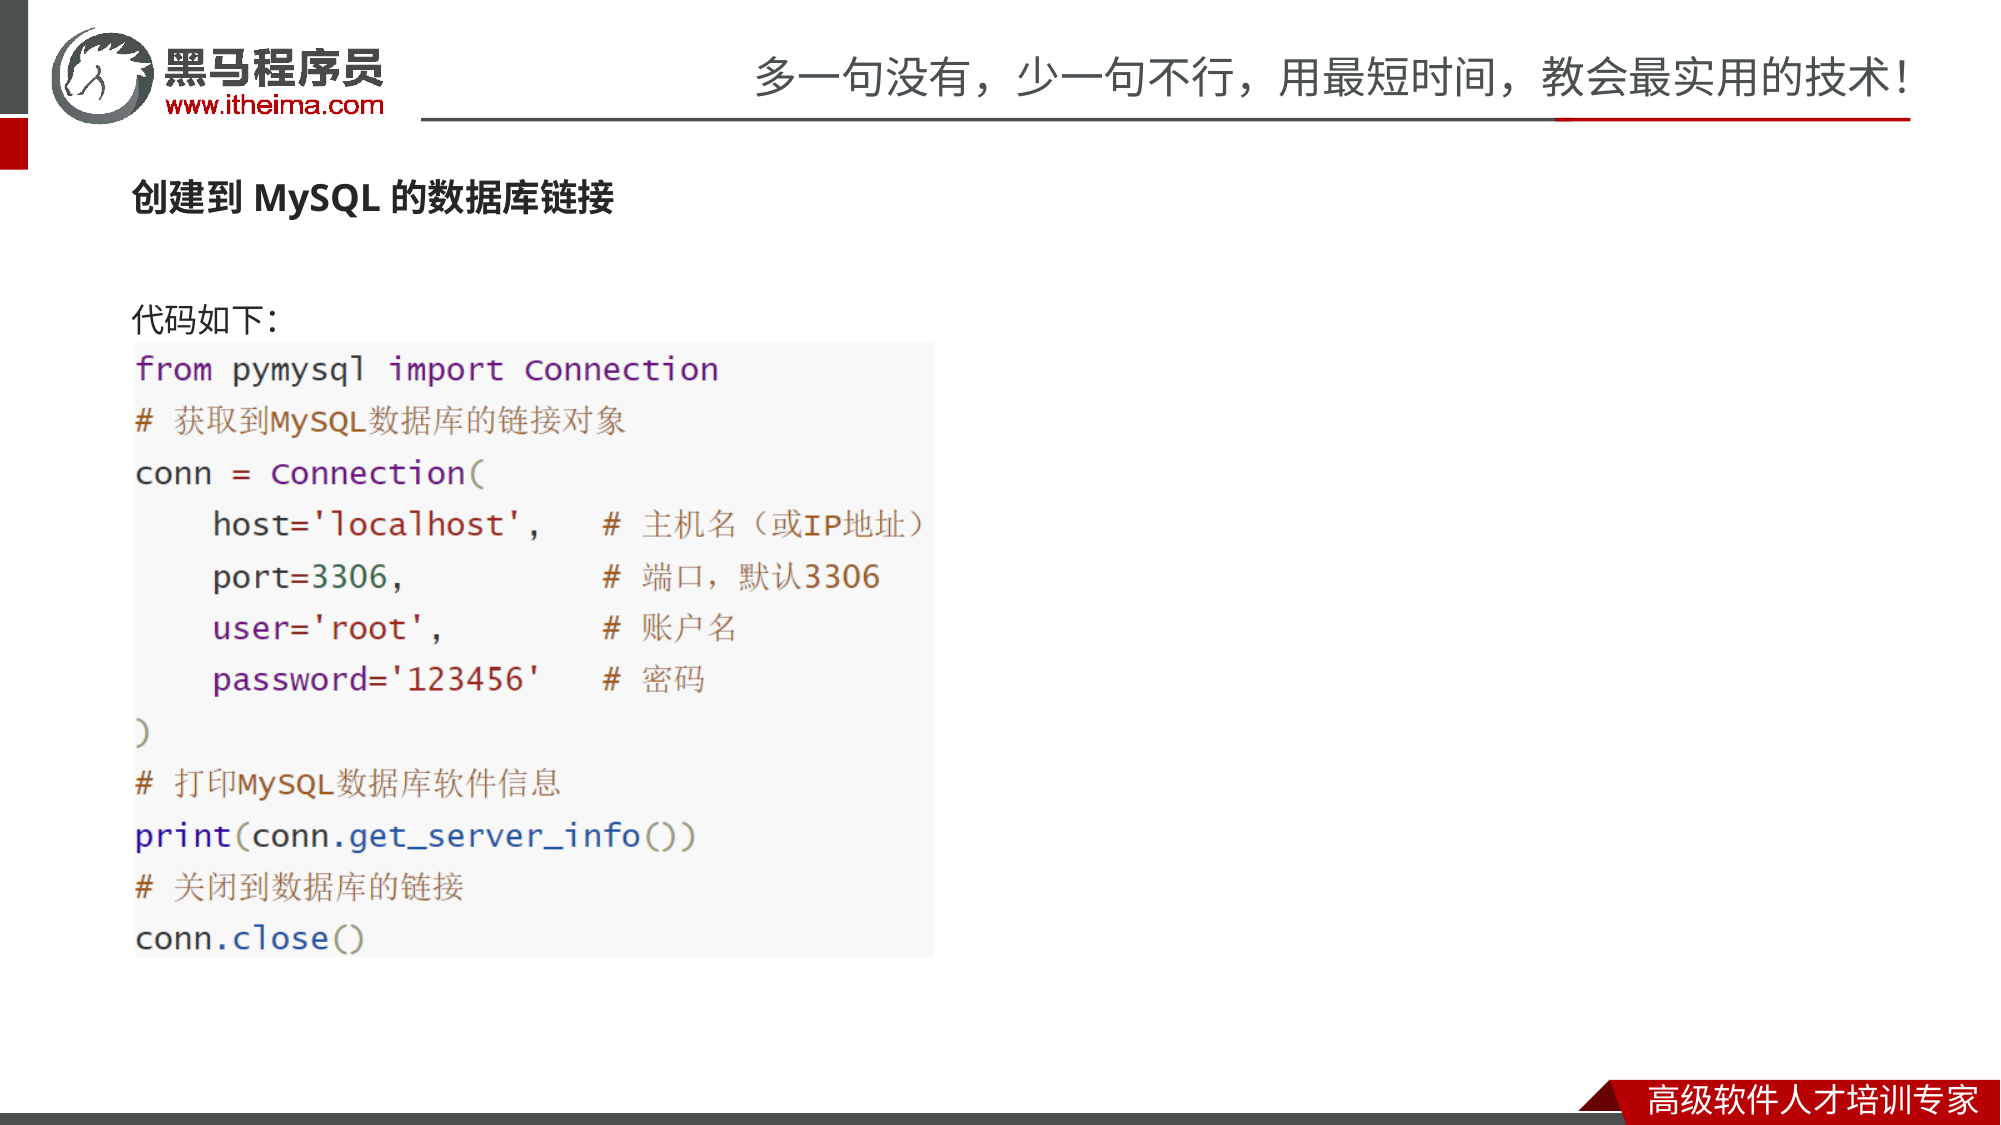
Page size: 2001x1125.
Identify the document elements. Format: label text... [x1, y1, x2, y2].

list 代码如下： [116, 271, 1872, 964]
picture [50, 26, 384, 125]
picture [134, 342, 934, 958]
list 创建到MySQL的数据库链接 [116, 154, 1872, 239]
